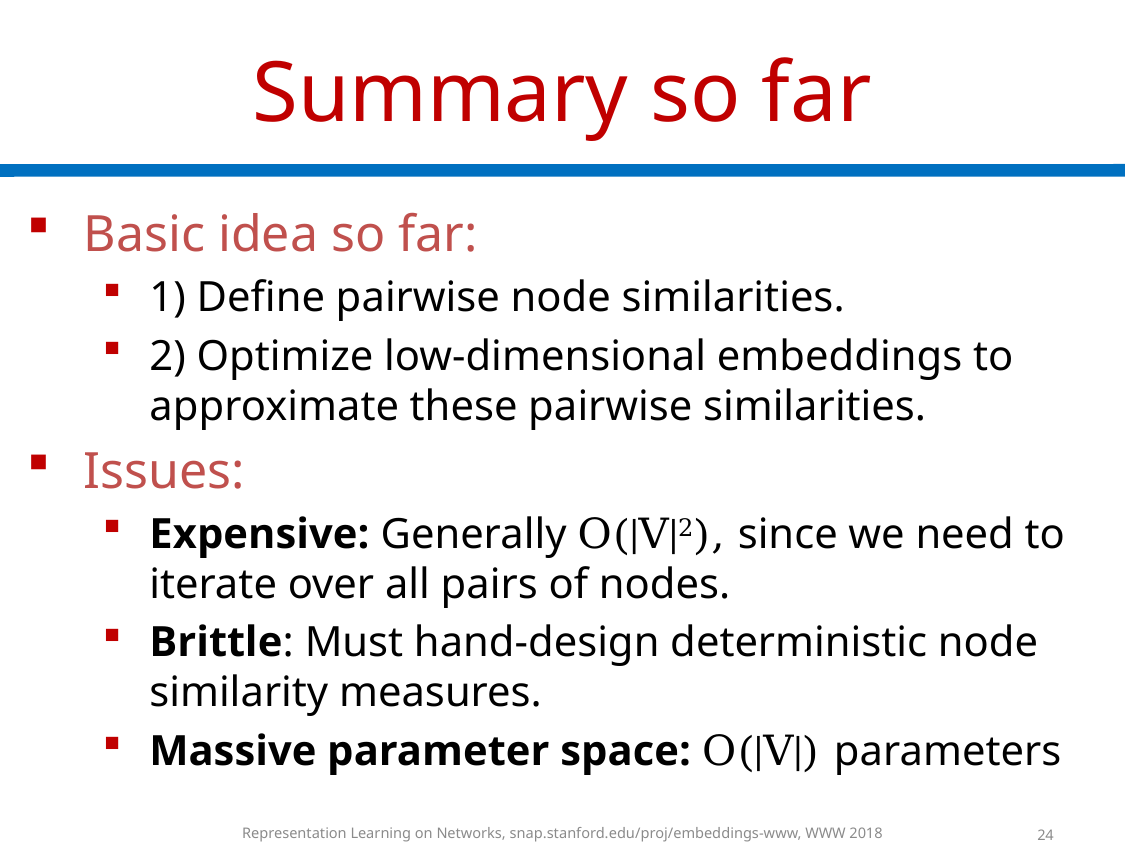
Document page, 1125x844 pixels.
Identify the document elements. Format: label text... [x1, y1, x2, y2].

slide_number 24 [806, 825, 1069, 844]
footer Representation Learning on Networks, snap.stanford.edu/proj/embeddings-www, WWW 2018 [193, 824, 932, 844]
title Summary so far [0, 17, 1125, 158]
list Basic idea so far: 1) Define pairwise node similarities. 2) Optimize low-dimensional embeddings to approximate these pairwise similarities. Issues: Expensive: Generally O(|V|2), since we need to iterate over all pairs of nodes. Brittle: Must hand-design deterministic node similarity measures. Massive parameter space: O(|V|) parameters [12, 134, 1088, 810]
